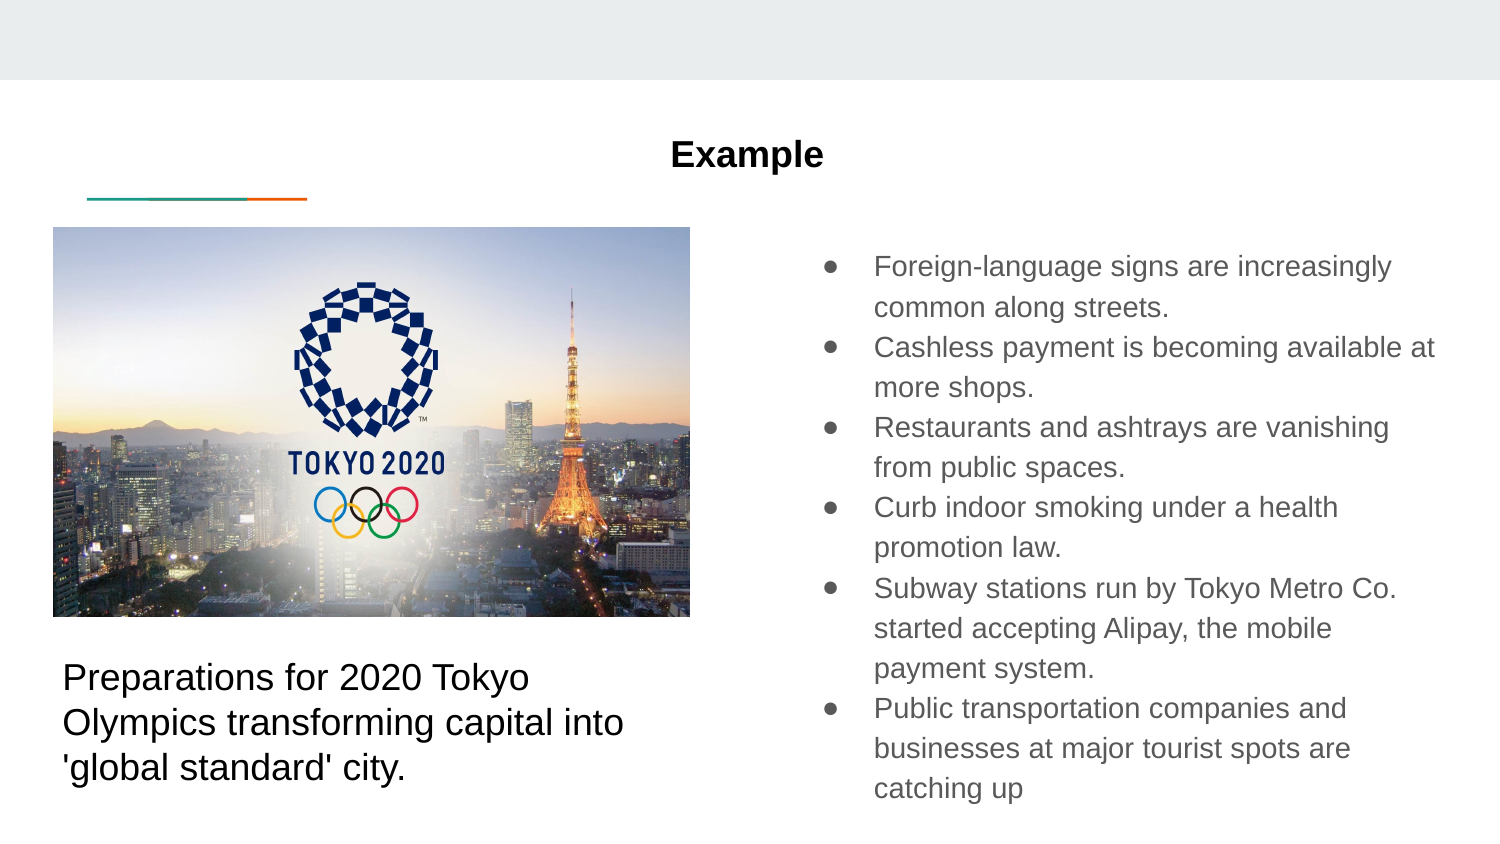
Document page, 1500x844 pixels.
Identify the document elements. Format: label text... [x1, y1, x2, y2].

picture [53, 227, 690, 617]
text_box Foreign-language signs are increasingly common along streets. Cashless payment is becoming available at more shops. Restaurants and ashtrays are vanishing from public spaces. Curb indoor smoking under a health promotion law. Subway stations run by Tokyo Metro Co. started accepting Alipay, the mobile payment system. Public transportation companies and businesses at major tourist spots are catching up [784, 227, 1458, 753]
text_box Preparations for 2020 Tokyo Olympics transforming capital into 'global standard' city. [47, 637, 683, 804]
text_box Example [655, 114, 845, 198]
